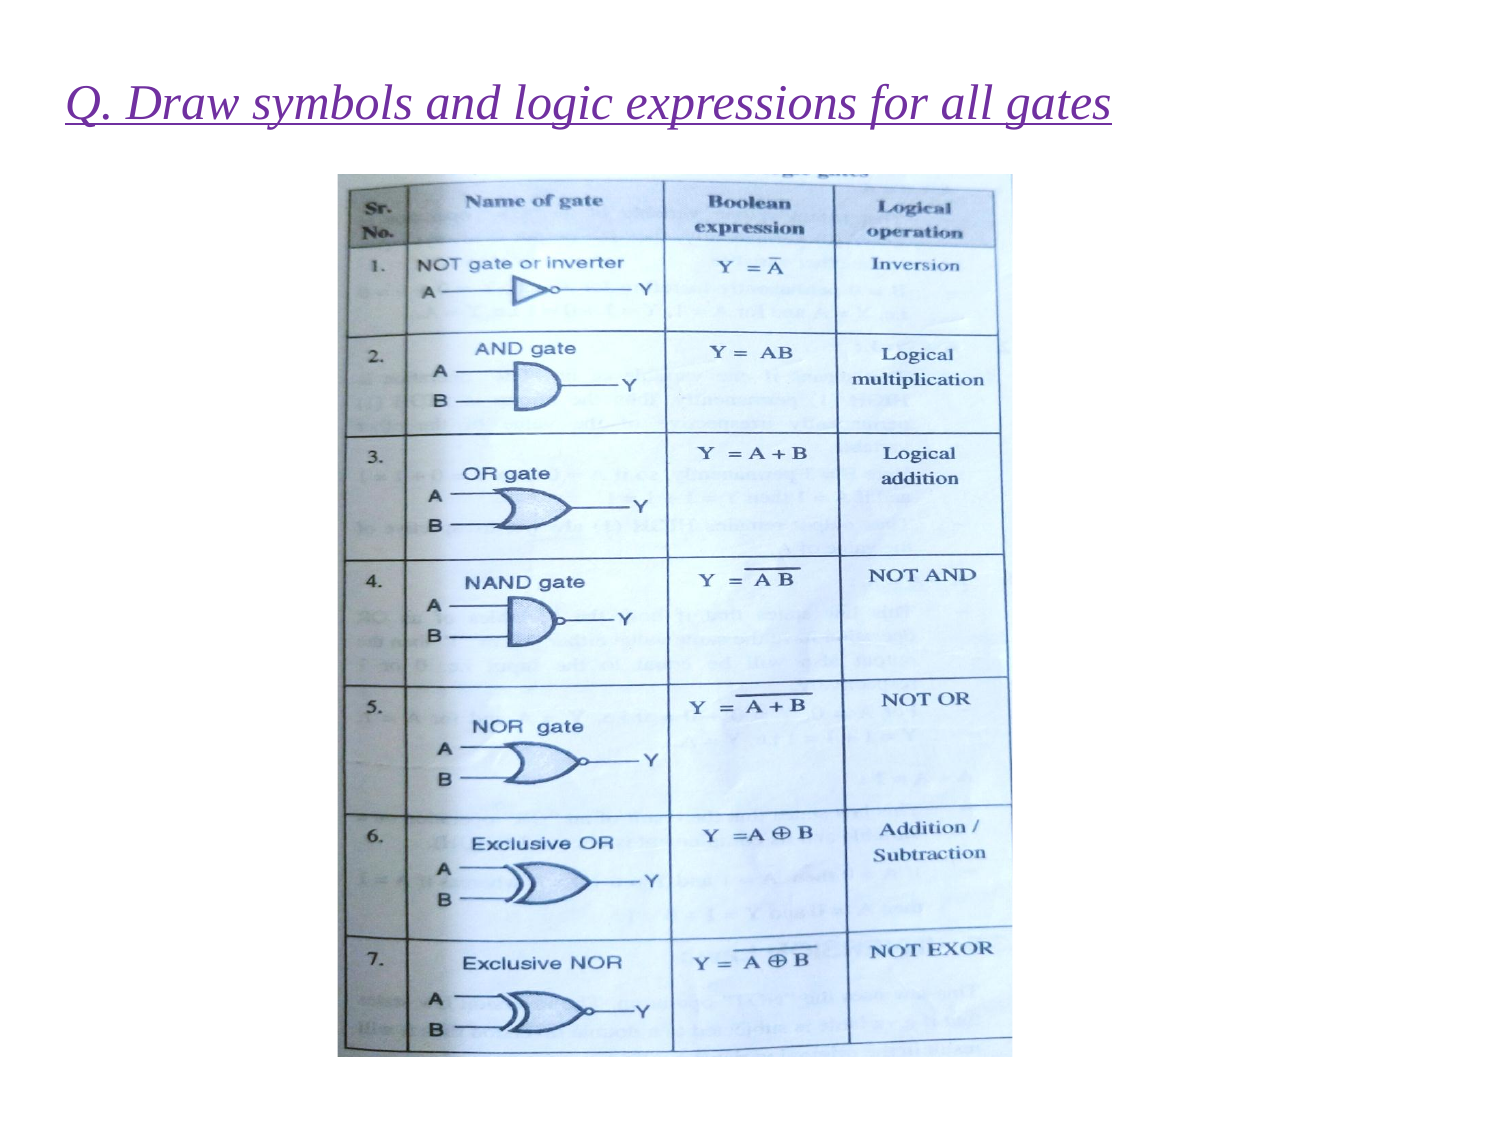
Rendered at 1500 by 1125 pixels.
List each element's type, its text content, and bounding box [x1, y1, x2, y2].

text_box Q. Draw symbols and logic expressions for all gates [50, 62, 1425, 138]
picture [337, 174, 1013, 1057]
